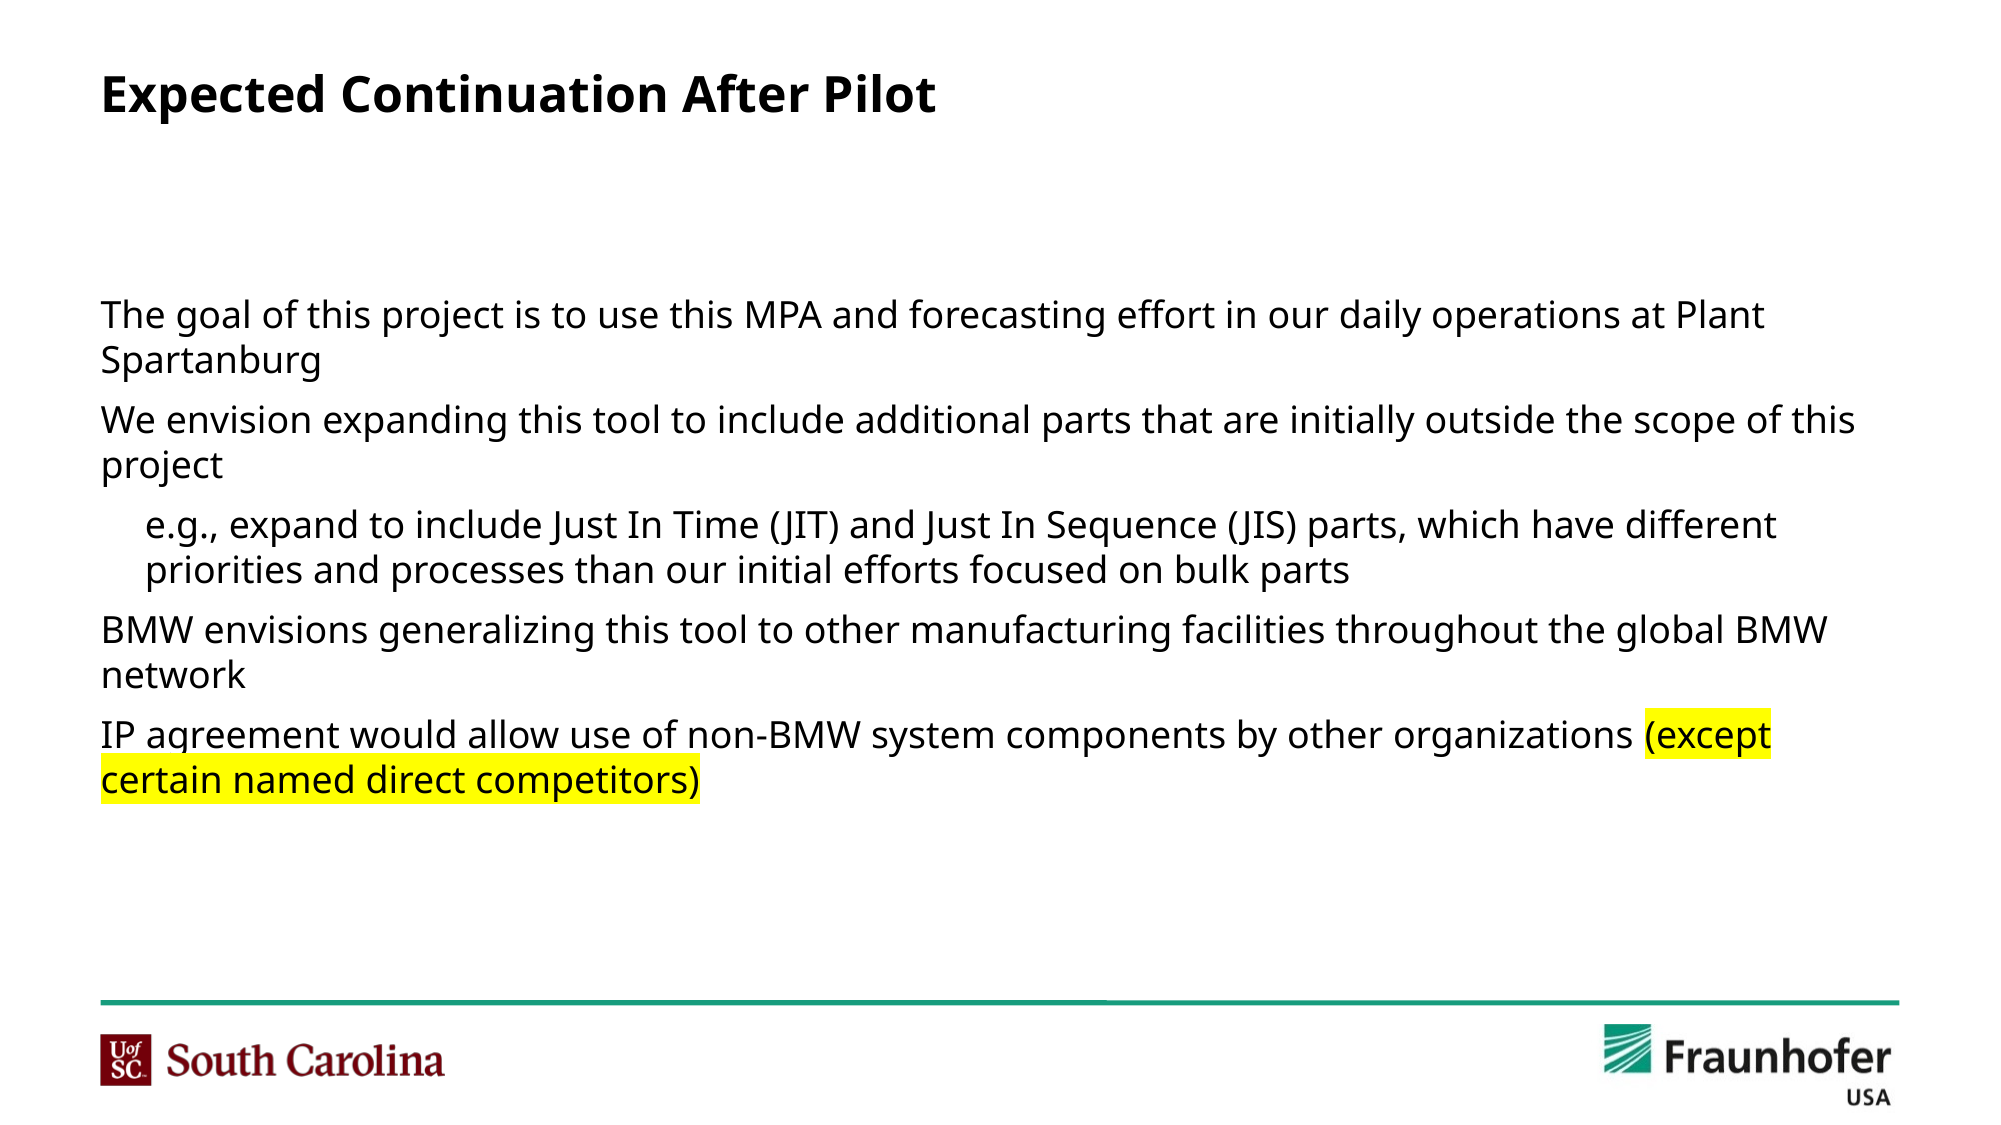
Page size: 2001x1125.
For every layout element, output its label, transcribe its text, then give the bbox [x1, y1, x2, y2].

picture [100, 1034, 445, 1086]
list The goal of this project is to use this MPA and forecasting effort in our daily operations at Plant Spartanburg We envision expanding this tool to include additional parts that are initially outside the scope of this project e.g., expand to include Just In Time (JIT) and Just In Sequence (JIS) parts, which have different priorities and processes than our initial efforts focused on bulk parts BMW envisions generalizing this tool to other manufacturing facilities throughout the global BMW network IP agreement would allow use of non-BMW system components by other organizations (except certain named direct competitors) [100, 290, 1900, 963]
picture [1583, 1024, 1917, 1113]
title Expected Continuation After Pilot [100, 62, 1900, 213]
